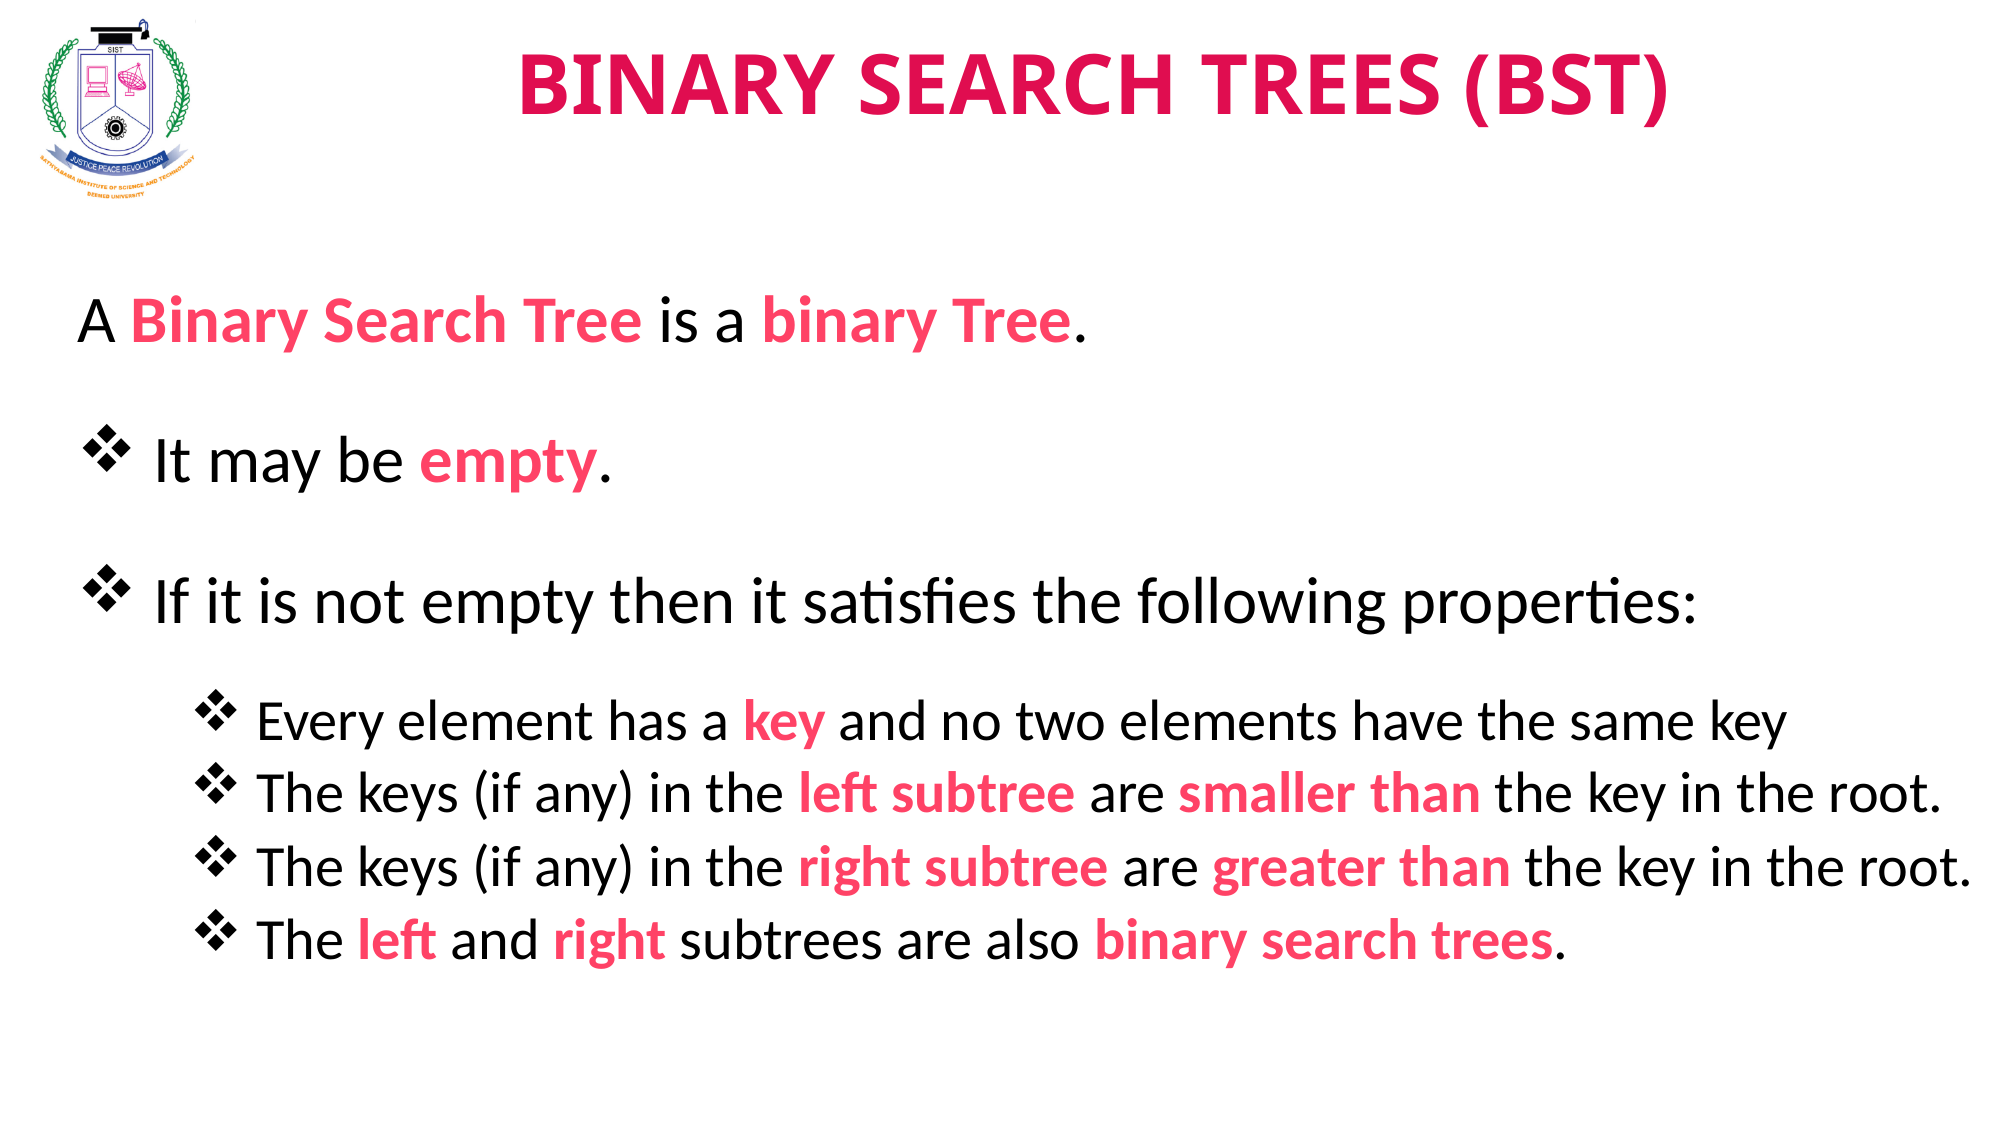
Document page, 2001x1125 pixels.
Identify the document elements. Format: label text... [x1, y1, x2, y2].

text_box BINARY SEARCH TREES (BST) [229, 23, 1974, 139]
picture [28, 14, 196, 205]
list A Binary Search Tree is a binary Tree. It may be empty. If it is not empty then it satisfies the following properties: Every element has a key and no two elements have the same key The keys (if any) in the left subtree are smaller than the key in the root. The keys (if any) in the right subtree are greater than the key in the root. The left and right subtrees are also binary search trees. [62, 227, 2000, 848]
